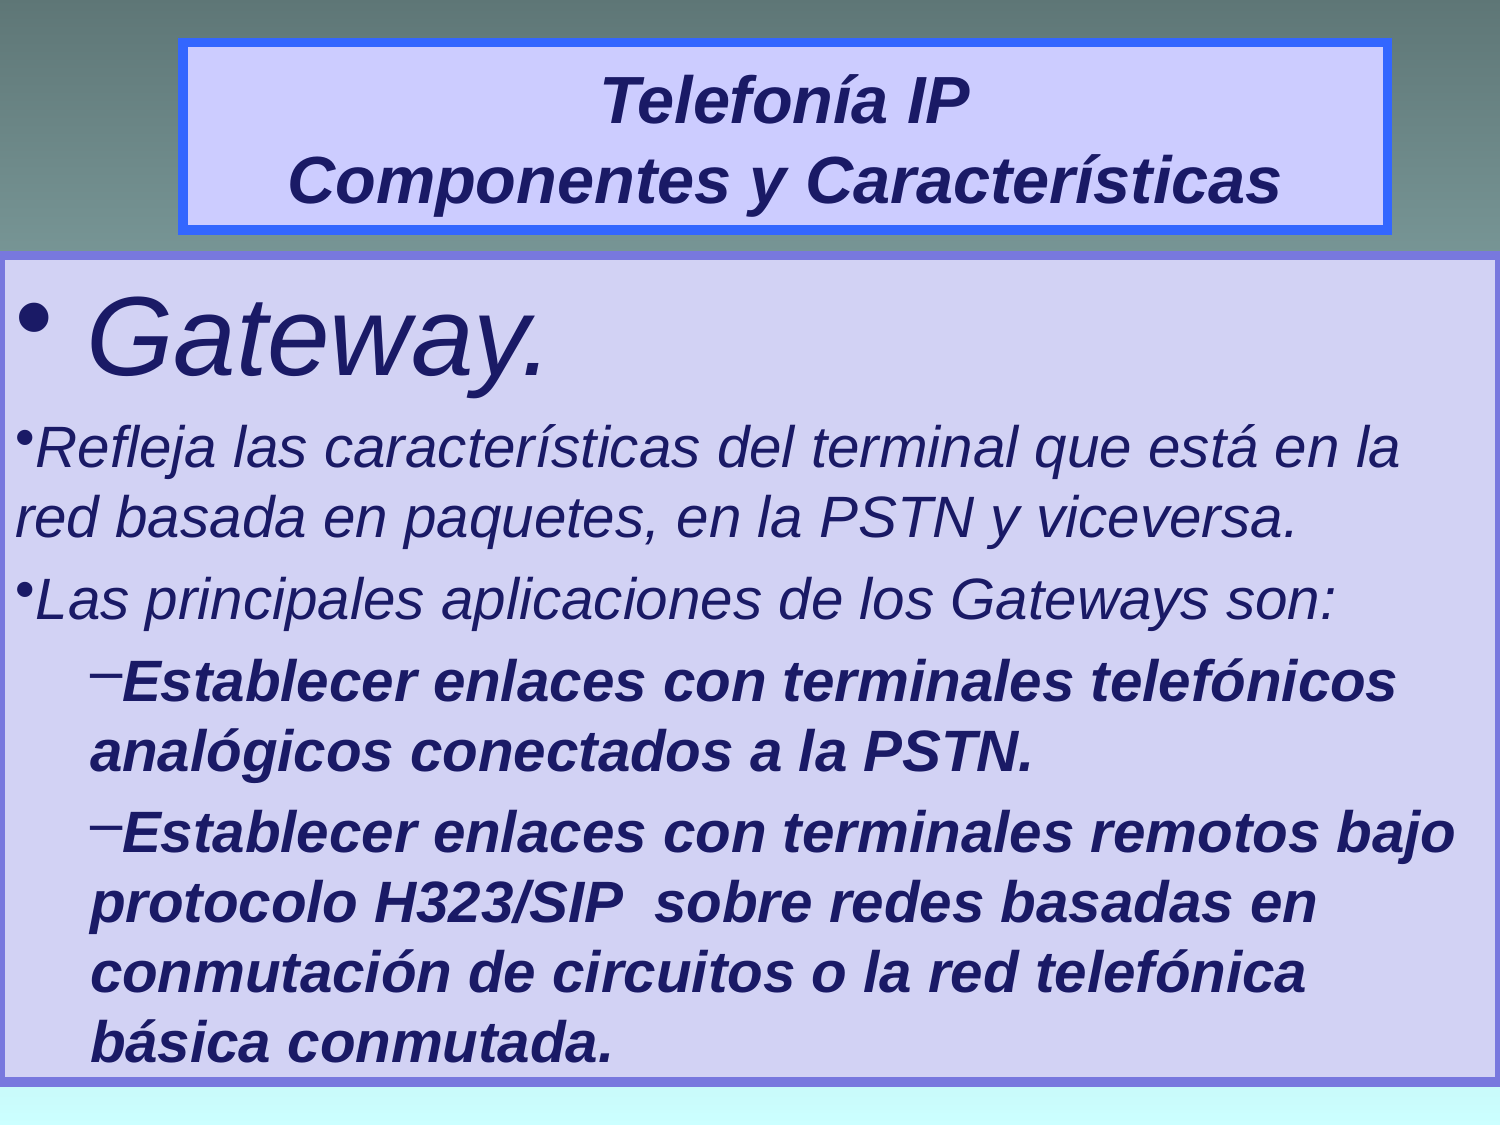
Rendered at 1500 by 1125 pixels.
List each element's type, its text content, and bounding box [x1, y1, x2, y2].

title Telefonía IP Componentes y Características [182, 42, 1388, 231]
list Gateway. Refleja las características del terminal que está en la red basada en paquetes, en la PSTN y viceversa. Las principales aplicaciones de los Gateways son: Establecer enlaces con terminales telefónicos analógicos conectados a la PSTN. Establecer enlaces con terminales remotos bajo protocolo H323/SIP sobre redes basadas en conmutación de circuitos o la red telefónica básica conmutada. [0, 255, 1500, 1083]
